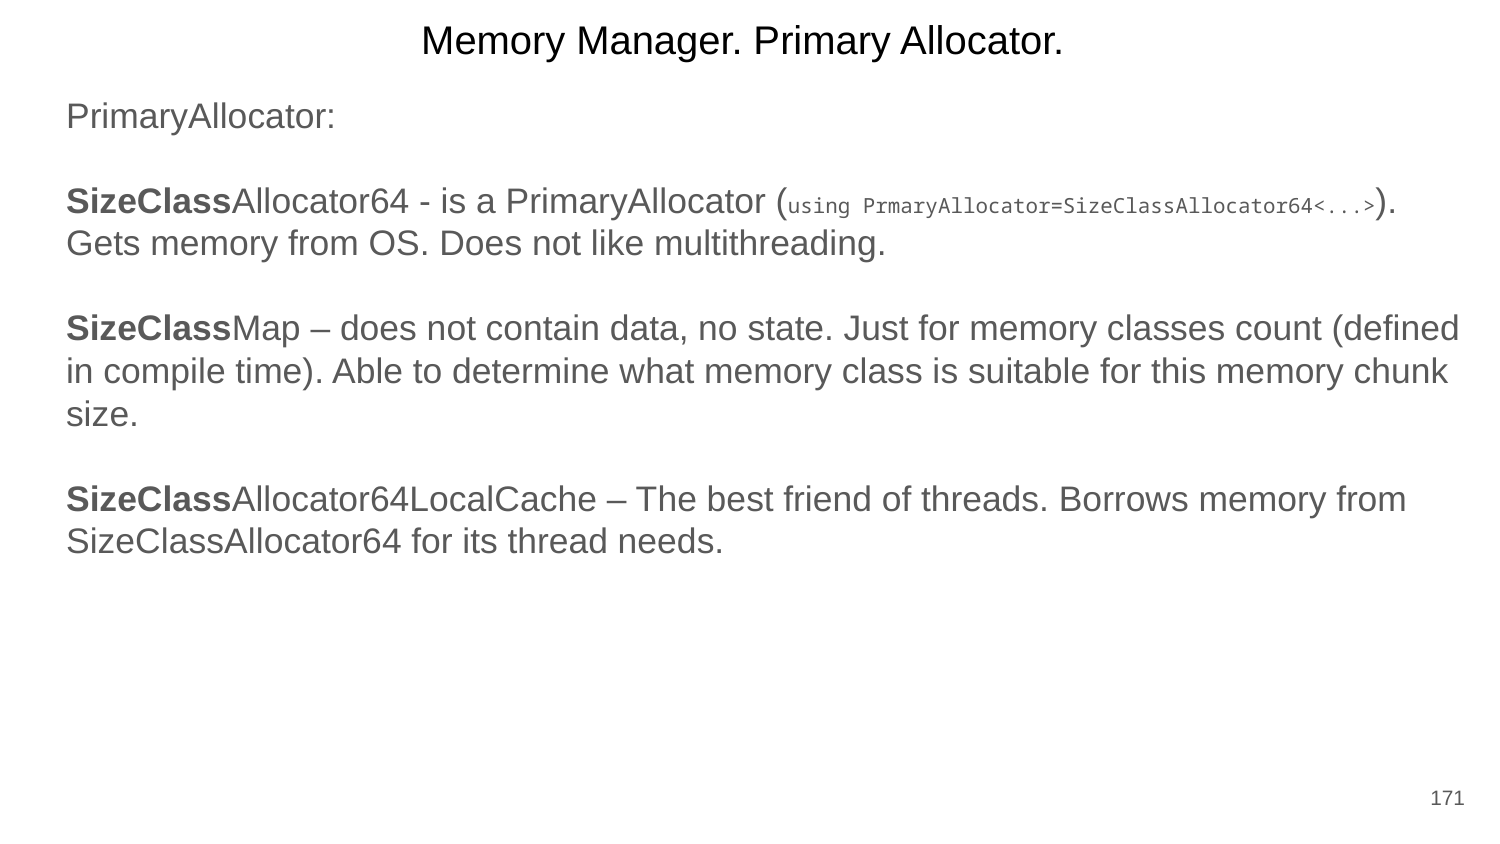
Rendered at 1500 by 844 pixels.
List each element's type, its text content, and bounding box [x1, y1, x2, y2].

text_box PrimaryAllocator: SizeClassAllocator64 - is a PrimaryAllocator (using PrmaryAllocator=SizeClassAllocator64<...>). Gets memory from OS. Does not like multithreading. SizeClassMap – does not contain data, no state. Just for memory classes count (defined in compile time). Able to determine what memory class is suitable for this memory chunk size. SizeClassAllocator64LocalCache – The best friend of threads. Borrows memory from SizeClassAllocator64 for its thread needs. [51, 77, 1480, 812]
text_box Memory Manager. Primary Allocator. [44, 0, 1443, 78]
slide_number 171 [1389, 764, 1480, 830]
